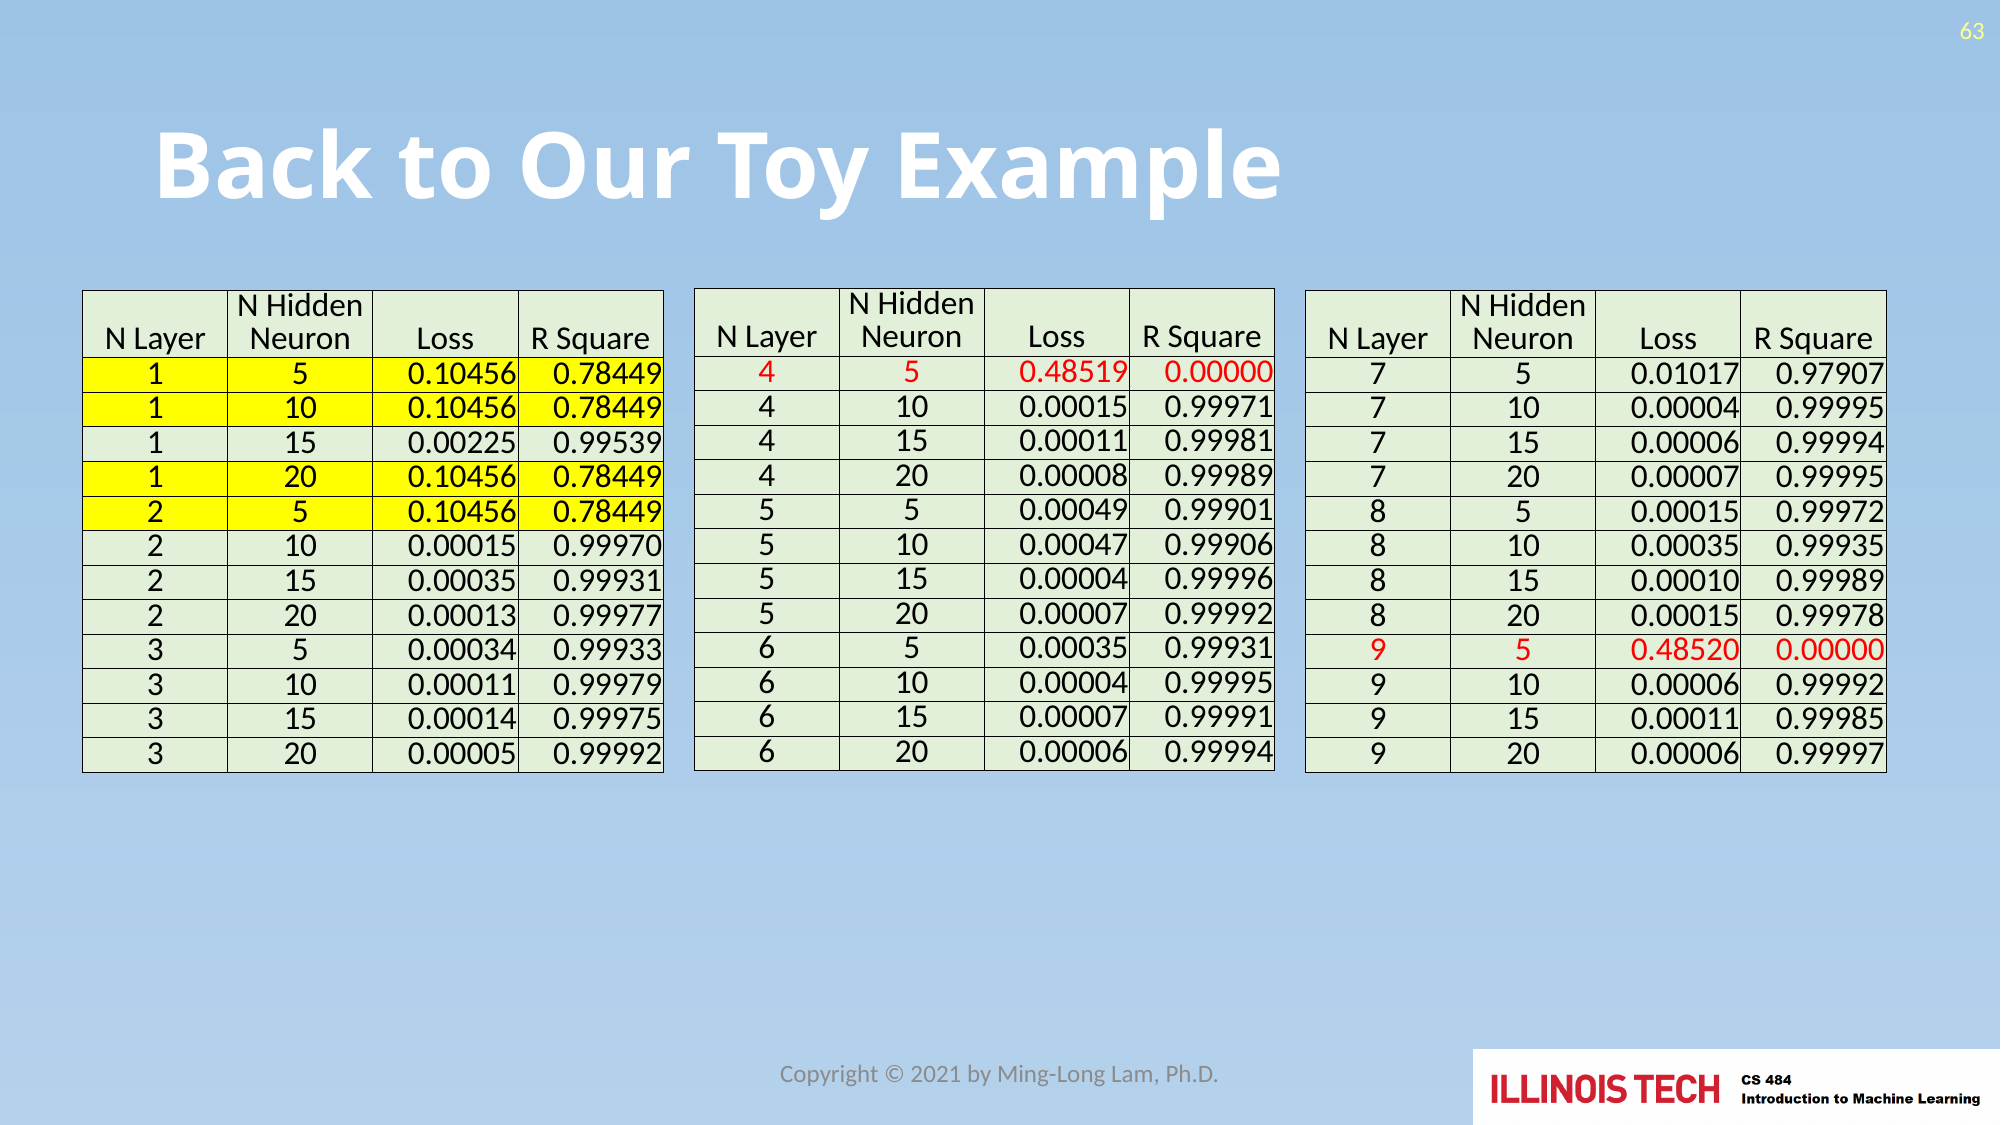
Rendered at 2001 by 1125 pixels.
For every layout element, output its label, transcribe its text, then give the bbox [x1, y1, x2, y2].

table_cell 0.00005 [373, 738, 518, 772]
table_cell 9 [1306, 704, 1450, 737]
table_cell 15 [840, 564, 984, 598]
footer Copyright © 2021 by Ming-Long Lam, Ph.D. [662, 1042, 1338, 1103]
table_cell 2 [83, 531, 227, 565]
table_cell 0.00008 [985, 460, 1129, 494]
table_header R Square [519, 291, 663, 357]
table_cell 0.00000 [1741, 635, 1886, 668]
table_header N Layer [1306, 291, 1450, 357]
table_cell 5 [1451, 497, 1595, 530]
table_cell 6 [695, 668, 839, 701]
table_cell 0.00015 [985, 391, 1129, 425]
slide_number 63 [1550, 0, 2000, 60]
table_cell 0.99977 [519, 600, 663, 634]
table_cell 15 [228, 427, 372, 461]
table_cell 0.99978 [1741, 600, 1886, 634]
table_cell 15 [1451, 704, 1595, 737]
table_cell 0.10456 [373, 462, 518, 496]
table_cell 5 [840, 633, 984, 667]
table_cell 0.97907 [1741, 358, 1886, 392]
table_cell 5 [840, 357, 984, 390]
table_cell 0.99989 [1741, 566, 1886, 599]
table_cell 20 [228, 738, 372, 772]
table_cell 0.99989 [1130, 460, 1274, 494]
table_cell 0.99539 [519, 427, 663, 461]
table_cell 5 [228, 358, 372, 392]
table_cell 20 [228, 600, 372, 634]
table_cell 6 [695, 737, 839, 770]
table_cell 5 [840, 495, 984, 528]
table_cell 4 [695, 357, 839, 390]
table_cell 0.00004 [985, 668, 1129, 701]
table_cell 15 [840, 702, 984, 736]
table_cell 15 [228, 566, 372, 599]
table_cell 5 [228, 497, 372, 530]
table_cell 9 [1306, 635, 1450, 668]
table_cell 0.10456 [373, 497, 518, 530]
table_cell 0.99981 [1130, 426, 1274, 459]
table_cell 0.99985 [1741, 704, 1886, 737]
table_cell 1 [83, 462, 227, 496]
table_cell 4 [695, 426, 839, 459]
table_cell 10 [1451, 669, 1595, 703]
table_cell 0.00035 [985, 633, 1129, 667]
picture [1473, 1049, 2000, 1125]
table_cell 10 [840, 668, 984, 701]
table_cell 5 [695, 599, 839, 632]
table_cell 0.00047 [985, 529, 1129, 563]
table_cell 0.99931 [1130, 633, 1274, 667]
table_cell 0.99992 [1741, 669, 1886, 703]
table_cell 0.99991 [1130, 702, 1274, 736]
table_cell 0.00007 [985, 702, 1129, 736]
table_cell 10 [840, 529, 984, 563]
table_cell 0.99970 [519, 531, 663, 565]
table_cell 2 [83, 497, 227, 530]
table_cell 0.99994 [1130, 737, 1274, 770]
table_cell 0.01017 [1596, 358, 1740, 392]
table_cell 0.00007 [985, 599, 1129, 632]
table_cell 10 [228, 393, 372, 426]
table_cell 10 [228, 531, 372, 565]
table_cell 20 [1451, 738, 1595, 772]
table_cell 0.00015 [1596, 497, 1740, 530]
table_cell 0.99992 [1130, 599, 1274, 632]
table_cell 8 [1306, 531, 1450, 565]
table_cell 4 [695, 391, 839, 425]
table_cell 9 [1306, 669, 1450, 703]
table_cell 0.99972 [1741, 497, 1886, 530]
table_cell 20 [1451, 462, 1595, 496]
table_cell 0.00011 [1596, 704, 1740, 737]
table_cell 0.99996 [1130, 564, 1274, 598]
table_cell 3 [83, 704, 227, 737]
table_cell 0.99995 [1130, 668, 1274, 701]
table_cell 5 [1451, 358, 1595, 392]
table_cell 0.99906 [1130, 529, 1274, 563]
table_cell 10 [228, 669, 372, 703]
table_cell 10 [1451, 393, 1595, 426]
table_header N Hidden Neuron [228, 291, 372, 357]
title Back to Our Toy Example [137, 59, 1863, 278]
table_cell 2 [83, 600, 227, 634]
table_cell 3 [83, 738, 227, 772]
table_cell 0.00004 [1596, 393, 1740, 426]
table_cell 15 [1451, 427, 1595, 461]
table_cell 0.00013 [373, 600, 518, 634]
table_cell 0.99994 [1741, 427, 1886, 461]
table_cell 0.00011 [985, 426, 1129, 459]
table_cell 1 [83, 358, 227, 392]
table_cell 0.99901 [1130, 495, 1274, 528]
table_cell 5 [695, 564, 839, 598]
table_cell 0.10456 [373, 358, 518, 392]
table_cell 20 [840, 460, 984, 494]
table_cell 0.99971 [1130, 391, 1274, 425]
table_cell 0.78449 [519, 497, 663, 530]
table_cell 20 [840, 599, 984, 632]
table_cell 15 [1451, 566, 1595, 599]
table_header N Hidden Neuron [840, 289, 984, 356]
table_cell 5 [228, 635, 372, 668]
table_cell 0.00049 [985, 495, 1129, 528]
table_header Loss [985, 289, 1129, 356]
table_header N Hidden Neuron [1451, 291, 1595, 357]
table_cell 0.99995 [1741, 462, 1886, 496]
table_cell 0.99933 [519, 635, 663, 668]
table_cell 0.99992 [519, 738, 663, 772]
table_cell 0.00004 [985, 564, 1129, 598]
table_cell 0.00006 [1596, 669, 1740, 703]
table_cell 0.99931 [519, 566, 663, 599]
table_header Loss [1596, 291, 1740, 357]
table_cell 8 [1306, 600, 1450, 634]
table_cell 0.00000 [1130, 357, 1274, 390]
table_cell 0.00015 [1596, 600, 1740, 634]
table_header N Layer [695, 289, 839, 356]
table_cell 0.00011 [373, 669, 518, 703]
table_cell 0.00006 [985, 737, 1129, 770]
table_header R Square [1130, 289, 1274, 356]
table_cell 8 [1306, 566, 1450, 599]
table_cell 7 [1306, 427, 1450, 461]
table_cell 0.99935 [1741, 531, 1886, 565]
table_cell 6 [695, 702, 839, 736]
table_cell 0.00007 [1596, 462, 1740, 496]
table_cell 3 [83, 635, 227, 668]
table_cell 0.00035 [373, 566, 518, 599]
table_cell 0.78449 [519, 462, 663, 496]
table_cell 0.78449 [519, 358, 663, 392]
table_cell 0.10456 [373, 393, 518, 426]
table_cell 0.48519 [985, 357, 1129, 390]
table_cell 5 [695, 529, 839, 563]
table_cell 9 [1306, 738, 1450, 772]
table_cell 20 [840, 737, 984, 770]
table_cell 1 [83, 427, 227, 461]
table_header R Square [1741, 291, 1886, 357]
table_cell 2 [83, 566, 227, 599]
table_cell 10 [840, 391, 984, 425]
table_cell 0.00006 [1596, 427, 1740, 461]
table_cell 10 [1451, 531, 1595, 565]
table_cell 0.00035 [1596, 531, 1740, 565]
table_cell 0.00225 [373, 427, 518, 461]
table_cell 20 [1451, 600, 1595, 634]
table_cell 7 [1306, 393, 1450, 426]
table_cell 0.99995 [1741, 393, 1886, 426]
table_cell 0.00006 [1596, 738, 1740, 772]
table_cell 5 [695, 495, 839, 528]
table_cell 7 [1306, 358, 1450, 392]
table_cell 15 [228, 704, 372, 737]
table_cell 6 [695, 633, 839, 667]
table_cell 0.99997 [1741, 738, 1886, 772]
table_cell 5 [1451, 635, 1595, 668]
table_cell 0.00014 [373, 704, 518, 737]
table_cell 4 [695, 460, 839, 494]
table_cell 0.99979 [519, 669, 663, 703]
table_cell 1 [83, 393, 227, 426]
table_cell 0.00010 [1596, 566, 1740, 599]
table_cell 0.99975 [519, 704, 663, 737]
table_cell 15 [840, 426, 984, 459]
table_cell 8 [1306, 497, 1450, 530]
table_cell 0.00015 [373, 531, 518, 565]
table_header N Layer [83, 291, 227, 357]
table_cell 0.00034 [373, 635, 518, 668]
table_cell 3 [83, 669, 227, 703]
table_cell 20 [228, 462, 372, 496]
table_cell 7 [1306, 462, 1450, 496]
table_cell 0.78449 [519, 393, 663, 426]
table_cell 0.48520 [1596, 635, 1740, 668]
table_header Loss [373, 291, 518, 357]
